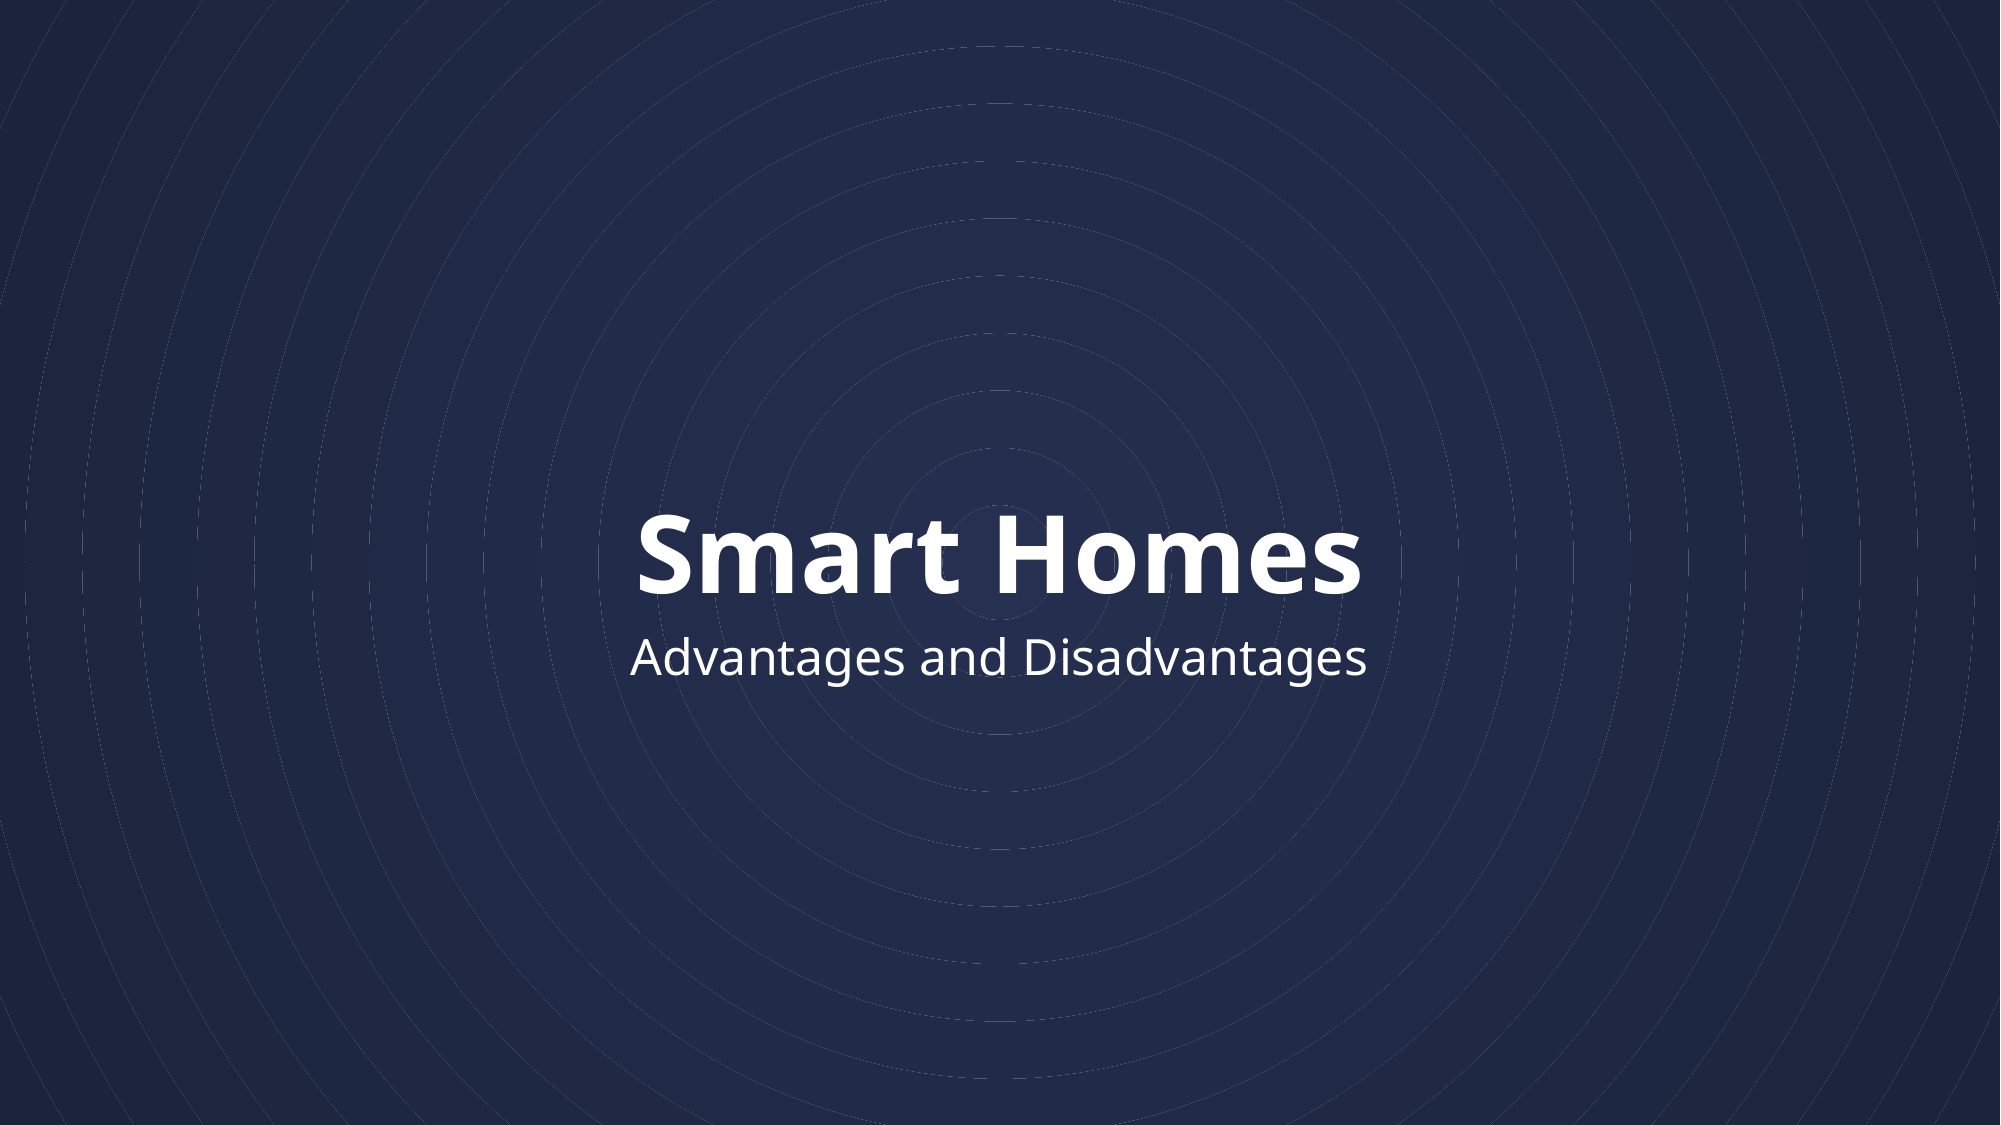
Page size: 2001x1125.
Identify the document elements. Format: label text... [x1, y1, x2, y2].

list Advantages and Disadvantages [249, 624, 1750, 813]
title Smart Homes [249, 187, 1750, 624]
